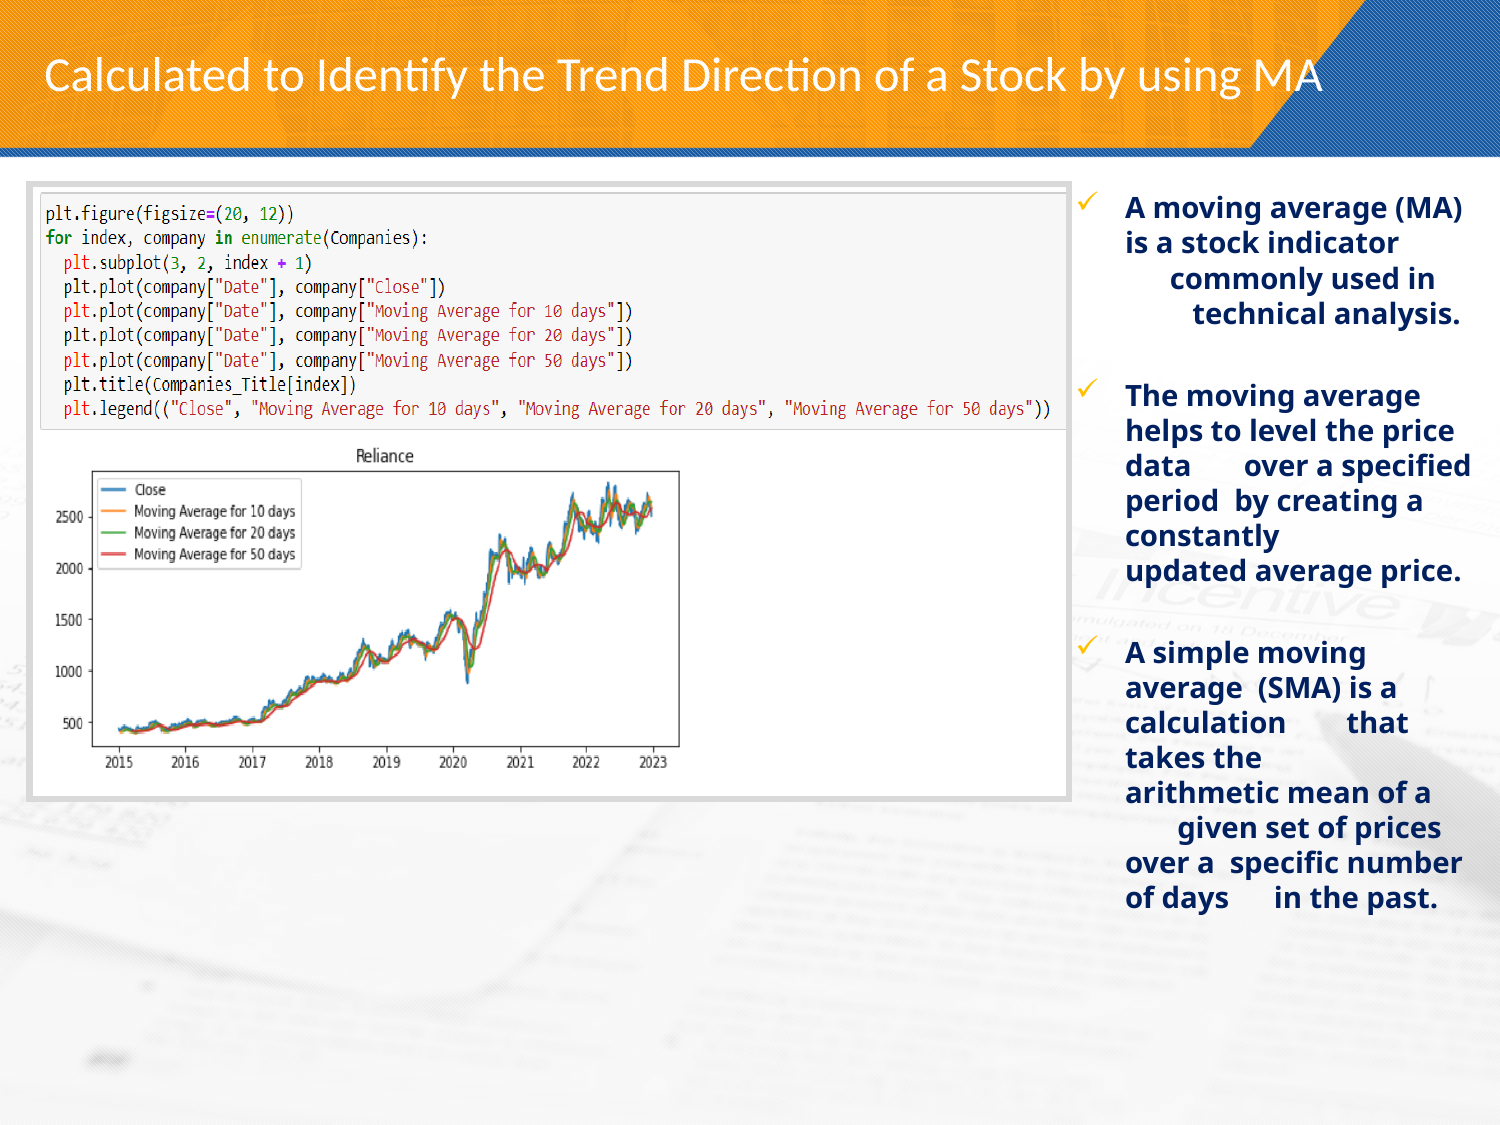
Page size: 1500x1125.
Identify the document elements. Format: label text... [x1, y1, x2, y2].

text_box A moving average (MA) is a stock indicator commonly used in technical analysis. The moving average helps to level the price data over a specified period by creating a constantly updated average price. A simple moving average (SMA) is a calculation that takes the arithmetic mean of a given set of prices over a specific number of days in the past. [1060, 182, 1493, 939]
picture [0, 0, 1500, 1125]
title Calculated to Identify the Trend Direction of a Stock by using MA [29, 6, 1353, 138]
